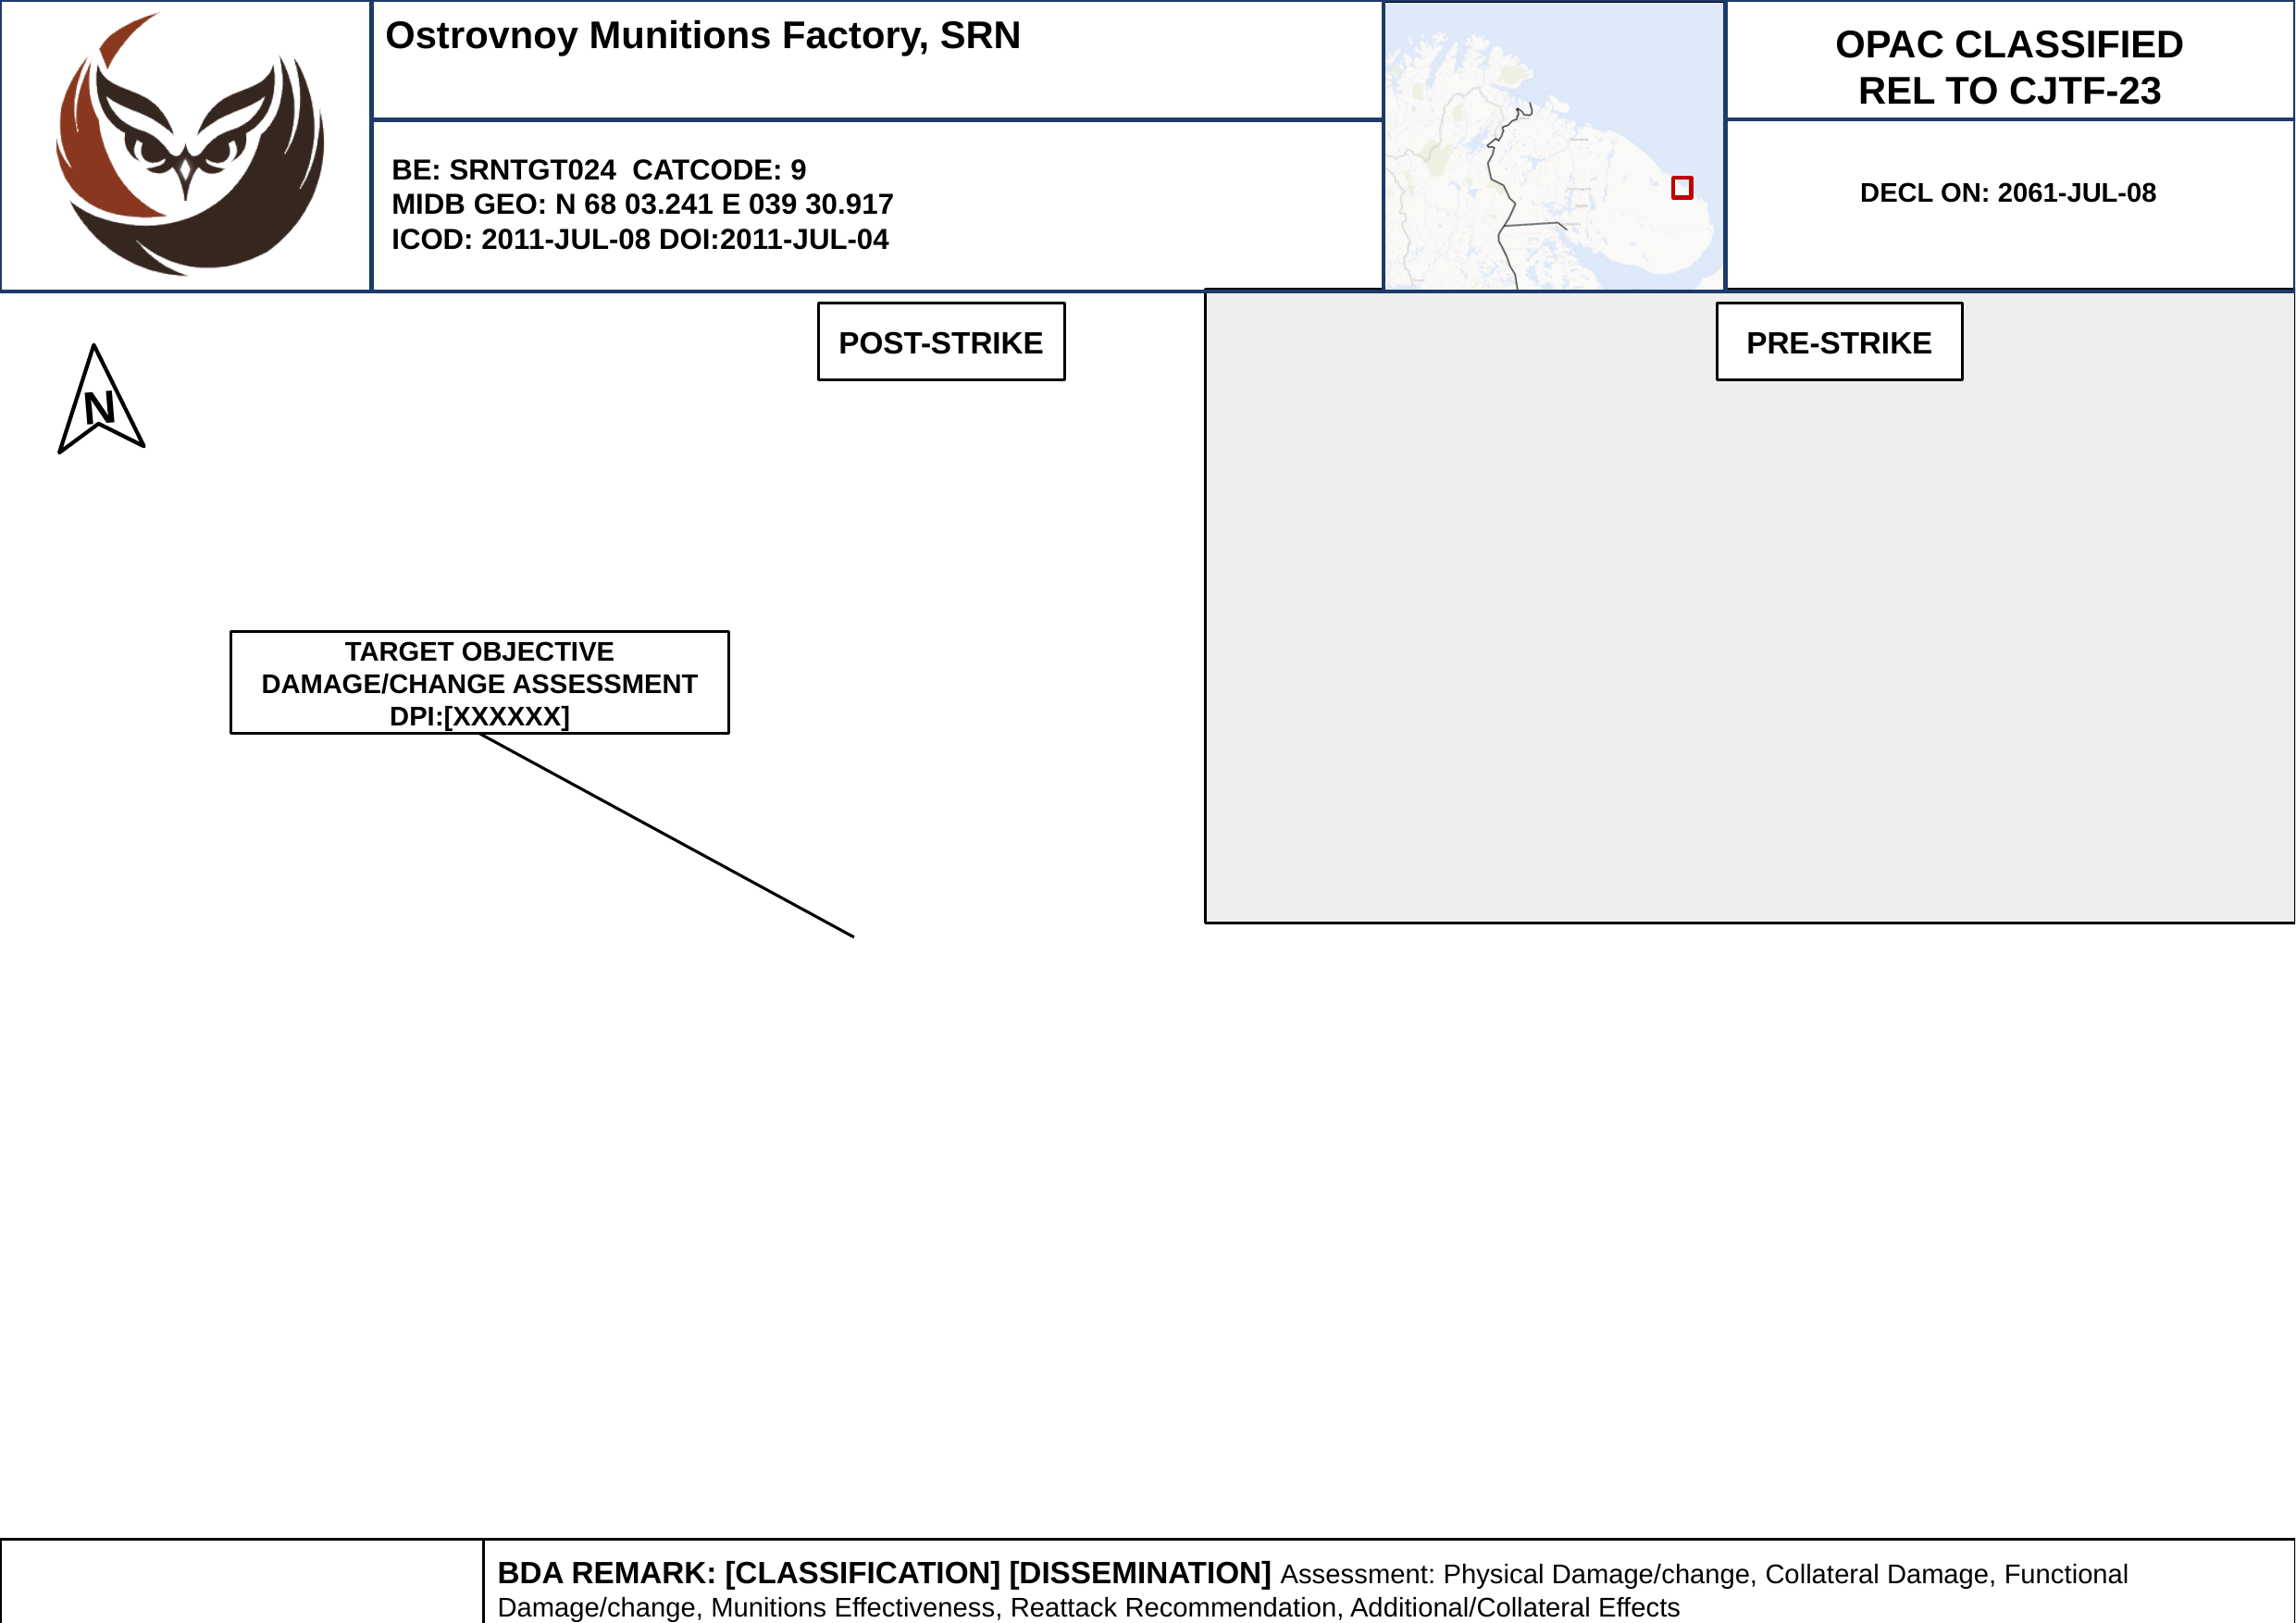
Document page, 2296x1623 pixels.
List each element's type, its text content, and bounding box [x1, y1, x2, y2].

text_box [230, 630, 855, 938]
text_box POST-STRIKE [818, 311, 1065, 380]
text_box BDA REMARK: [CLASSIFICATION] [DISSEMINATION] Assessment: Physical Damage/change, Collateral Damage, Functional Damage/change, Munitions Effectiveness, Reattack Recommendation, Additional/Collateral Effects [484, 1539, 2296, 1623]
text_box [0, 0, 2296, 302]
text_box [1205, 311, 2296, 923]
text_box [0, 1539, 484, 1623]
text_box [55, 344, 141, 451]
text_box PRE-STRIKE [1717, 311, 1963, 380]
